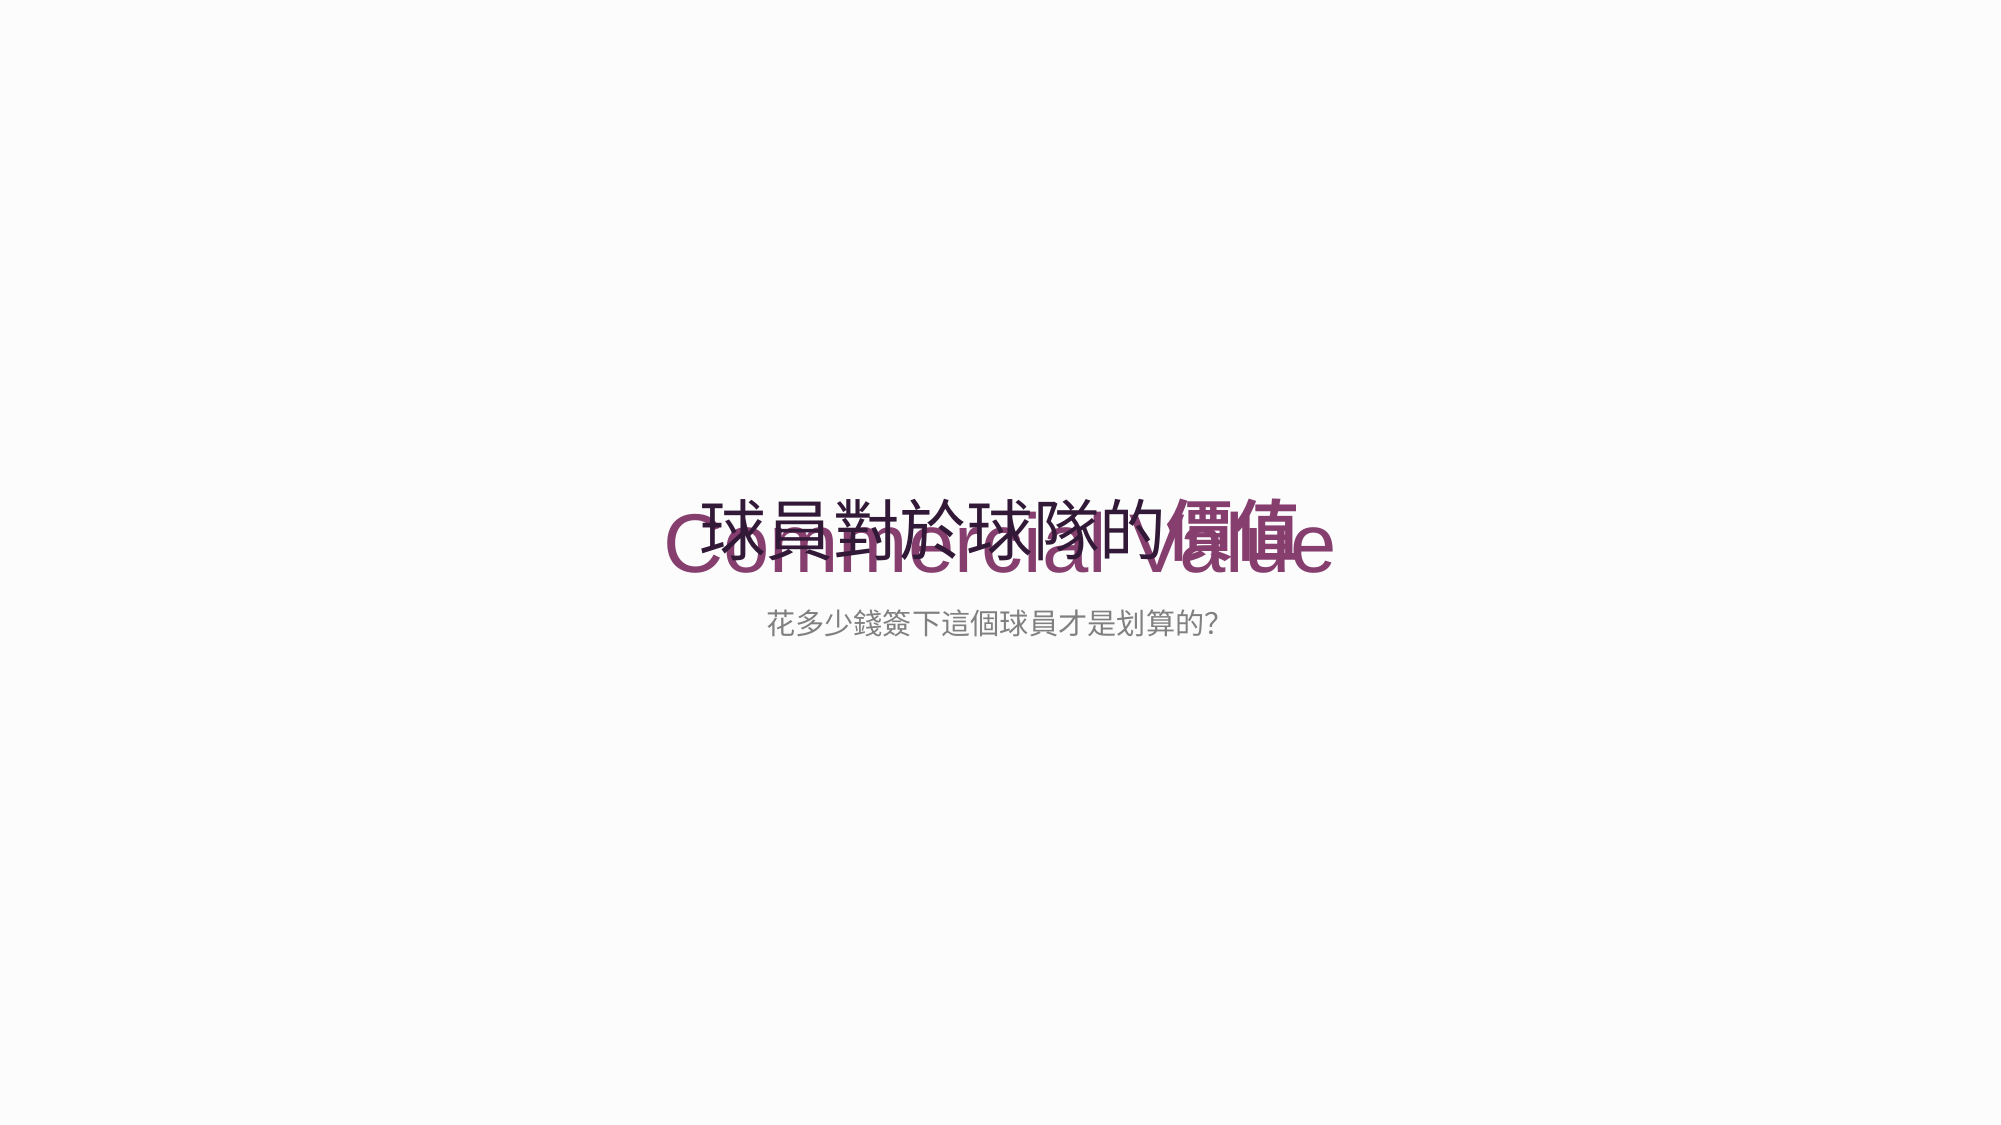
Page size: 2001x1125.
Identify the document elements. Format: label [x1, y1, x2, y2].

text_box [0, 481, 2000, 649]
